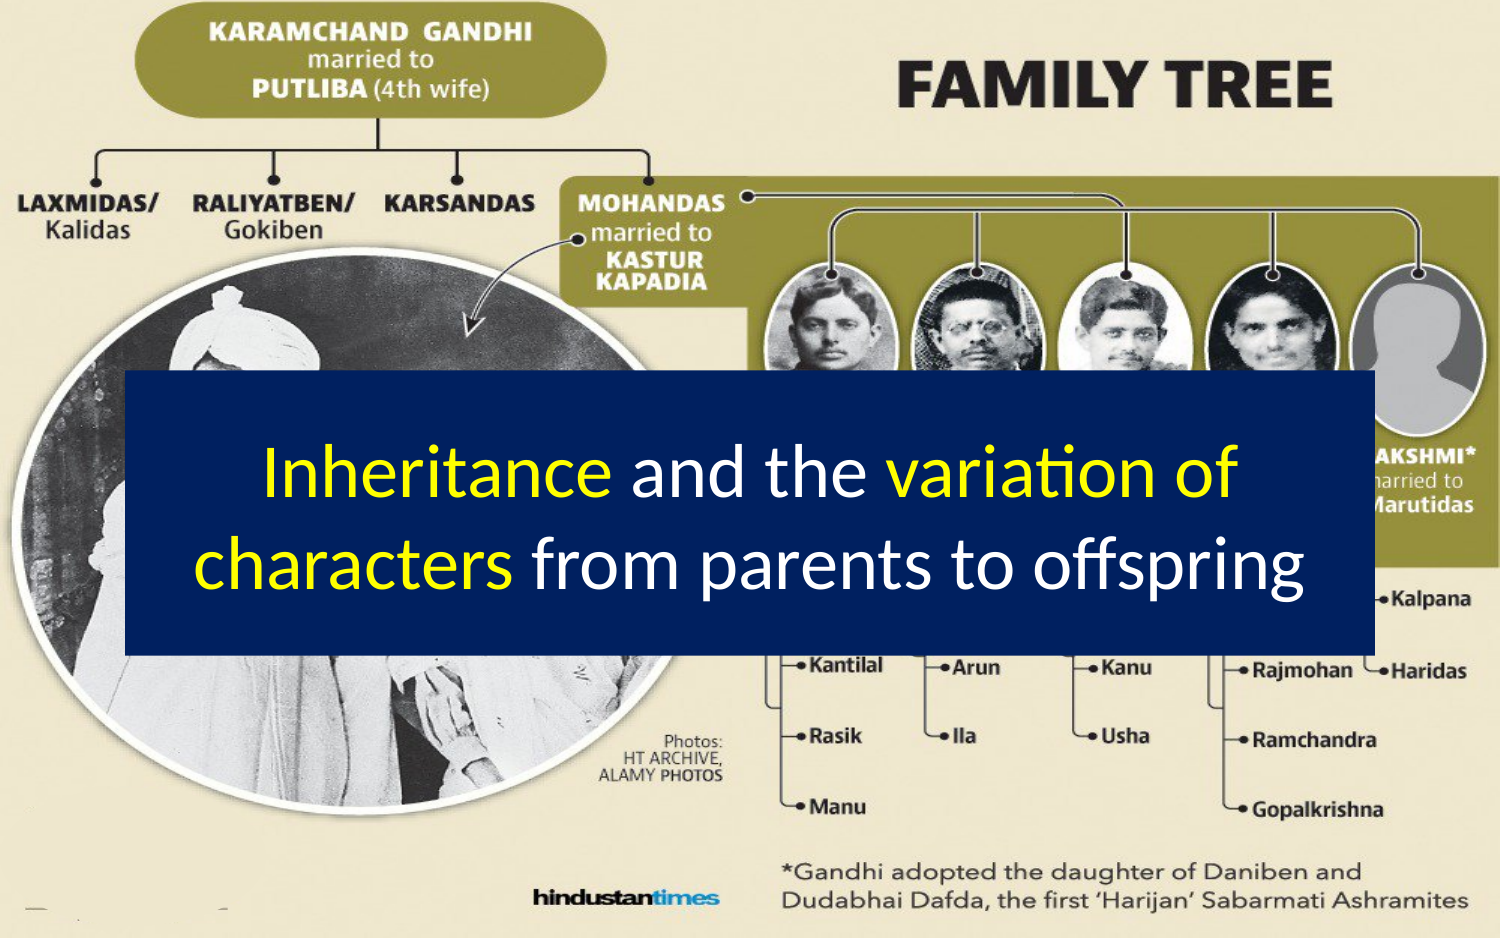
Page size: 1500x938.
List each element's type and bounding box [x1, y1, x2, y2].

text_box [0, 0, 1500, 938]
